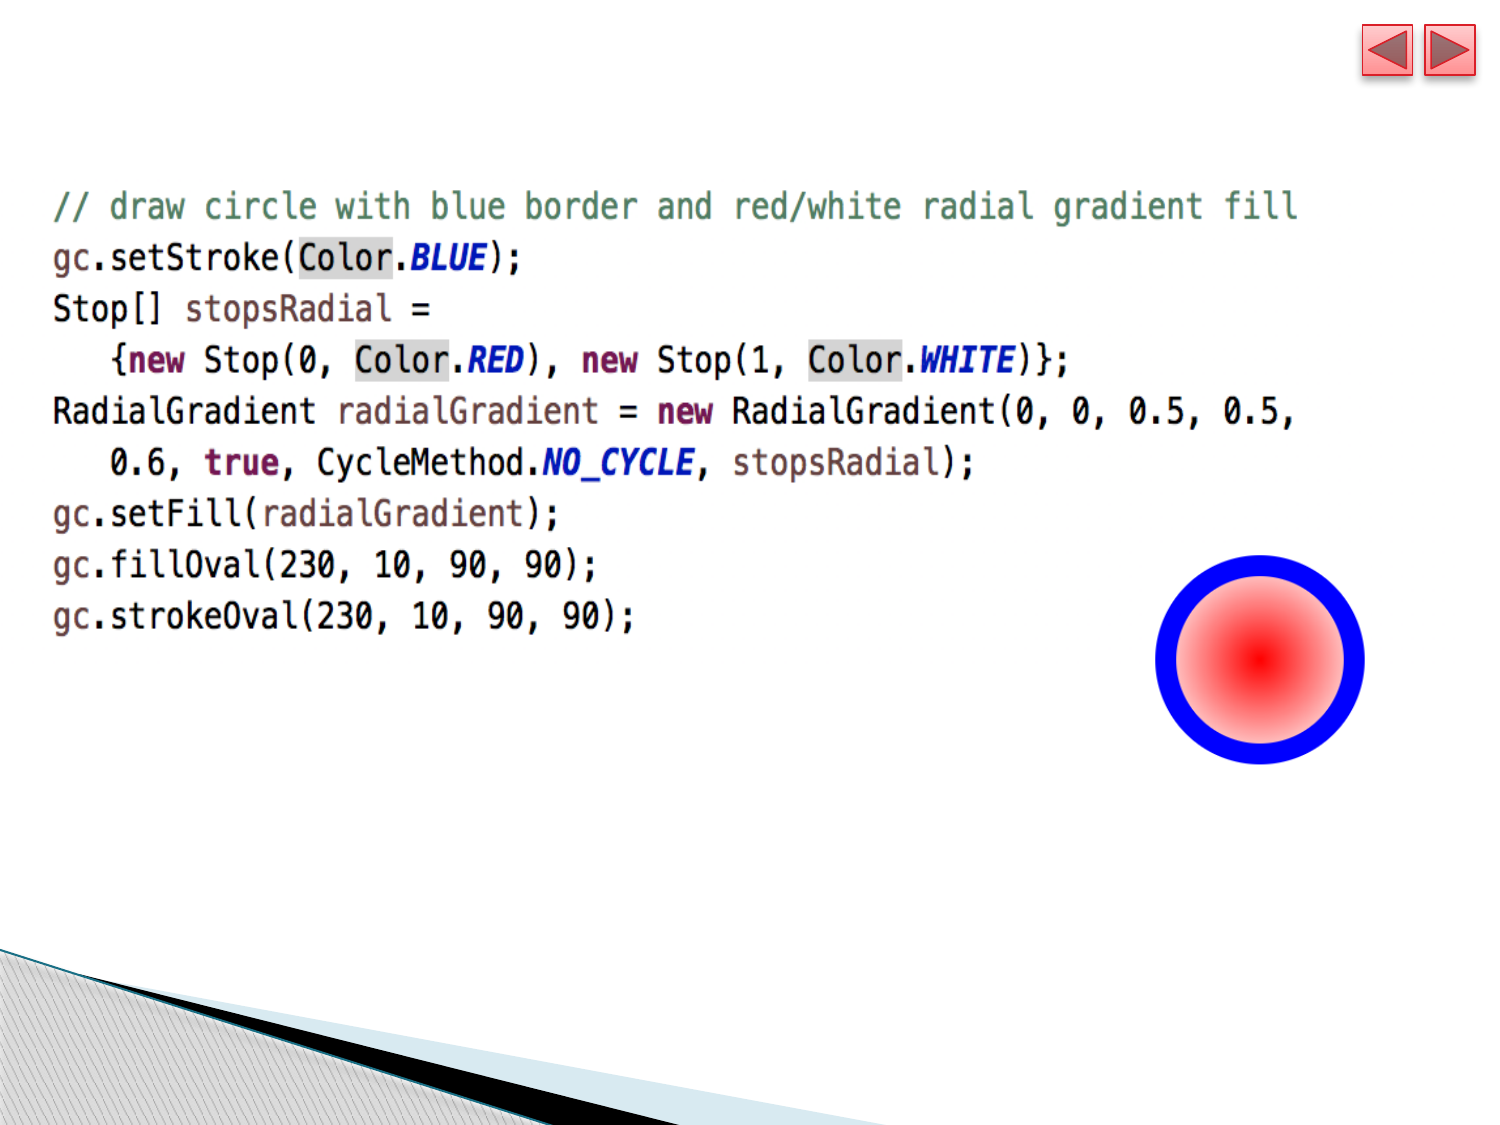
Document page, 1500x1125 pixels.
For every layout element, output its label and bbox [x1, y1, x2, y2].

picture [0, 174, 1455, 778]
